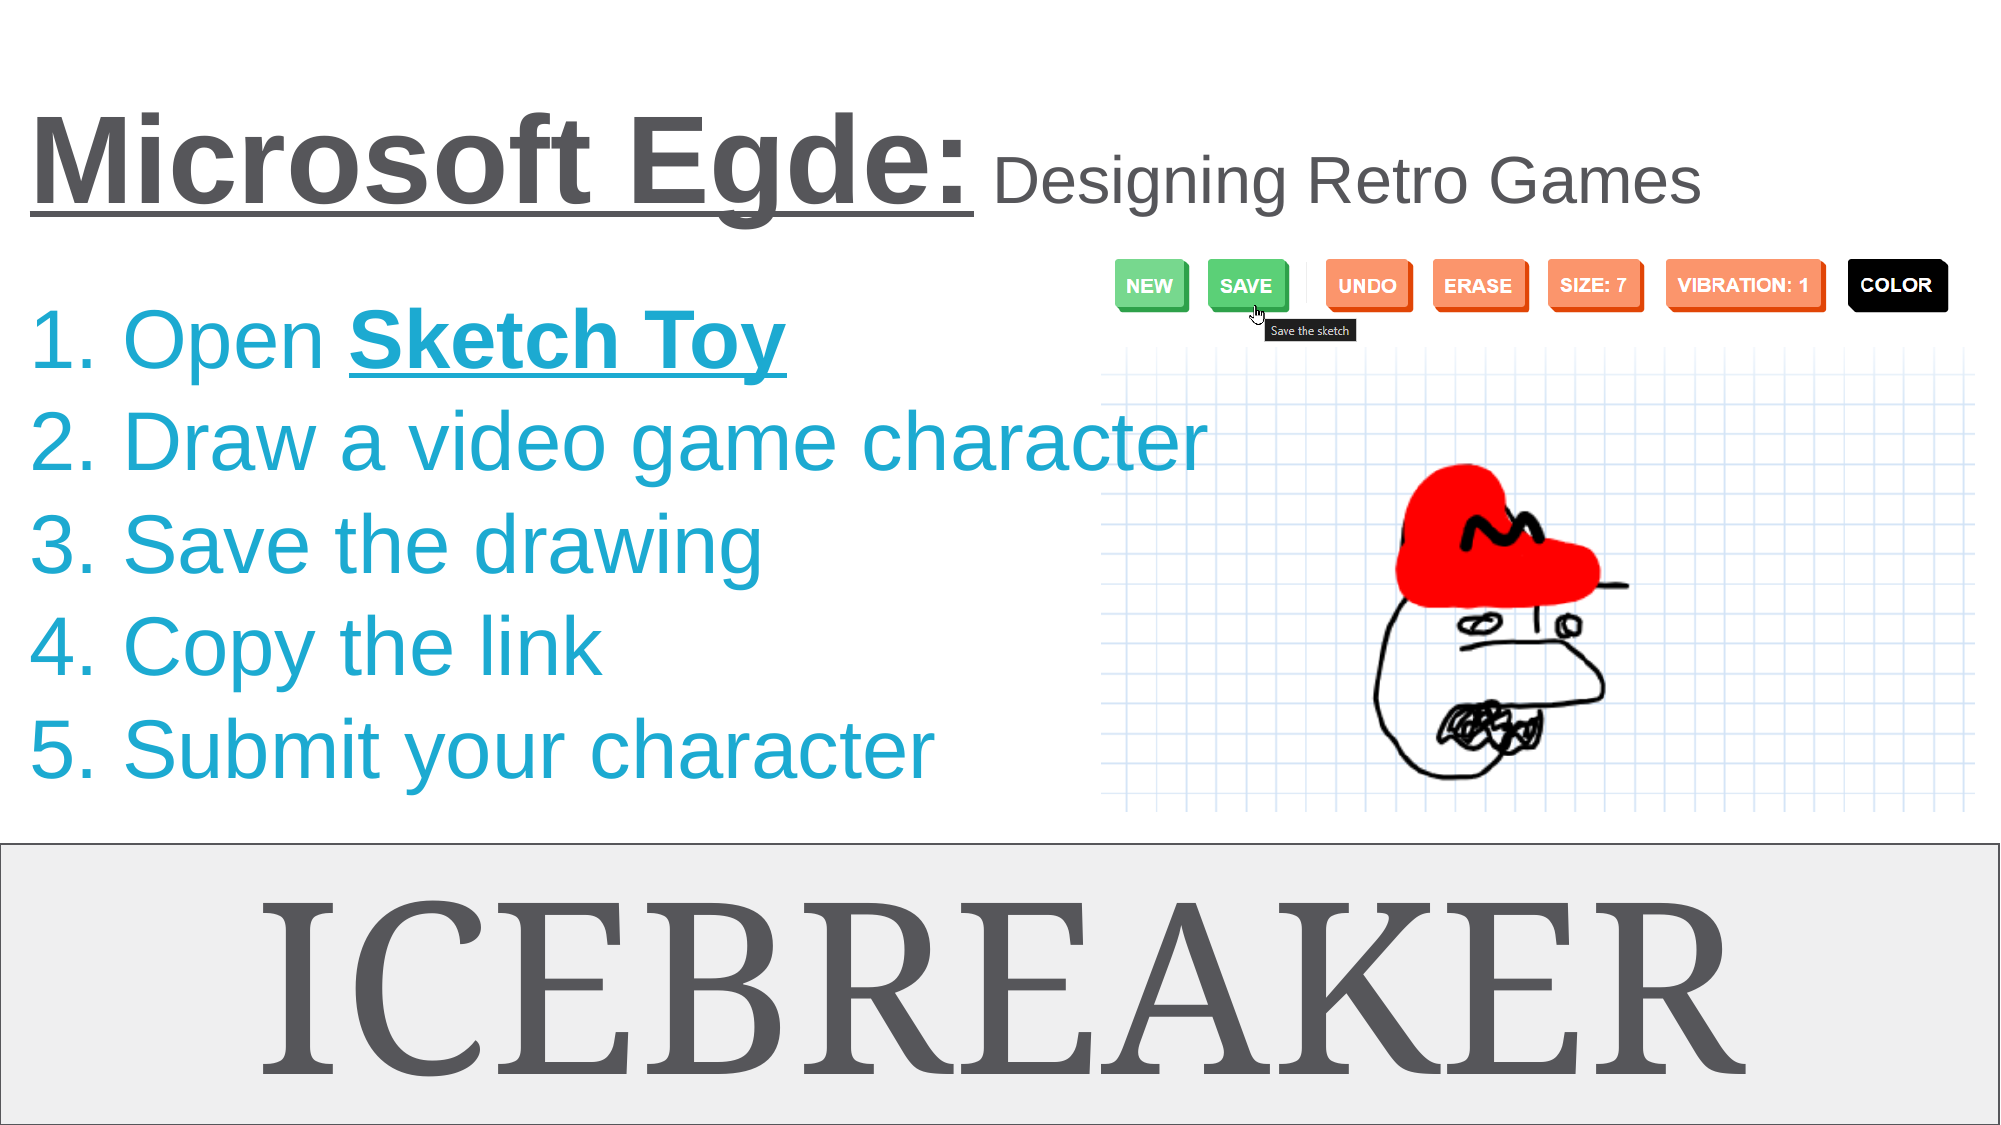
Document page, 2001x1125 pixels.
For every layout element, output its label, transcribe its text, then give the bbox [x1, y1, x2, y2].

text_box ICEBREAKER [0, 843, 2000, 1125]
picture [1101, 243, 1975, 813]
text_box Microsoft Egde: Designing Retro Games 1. Open Sketch Toy 2. Draw a video game character 3. Save the drawing 4. Copy the link 5. Submit your character [0, 72, 2000, 821]
